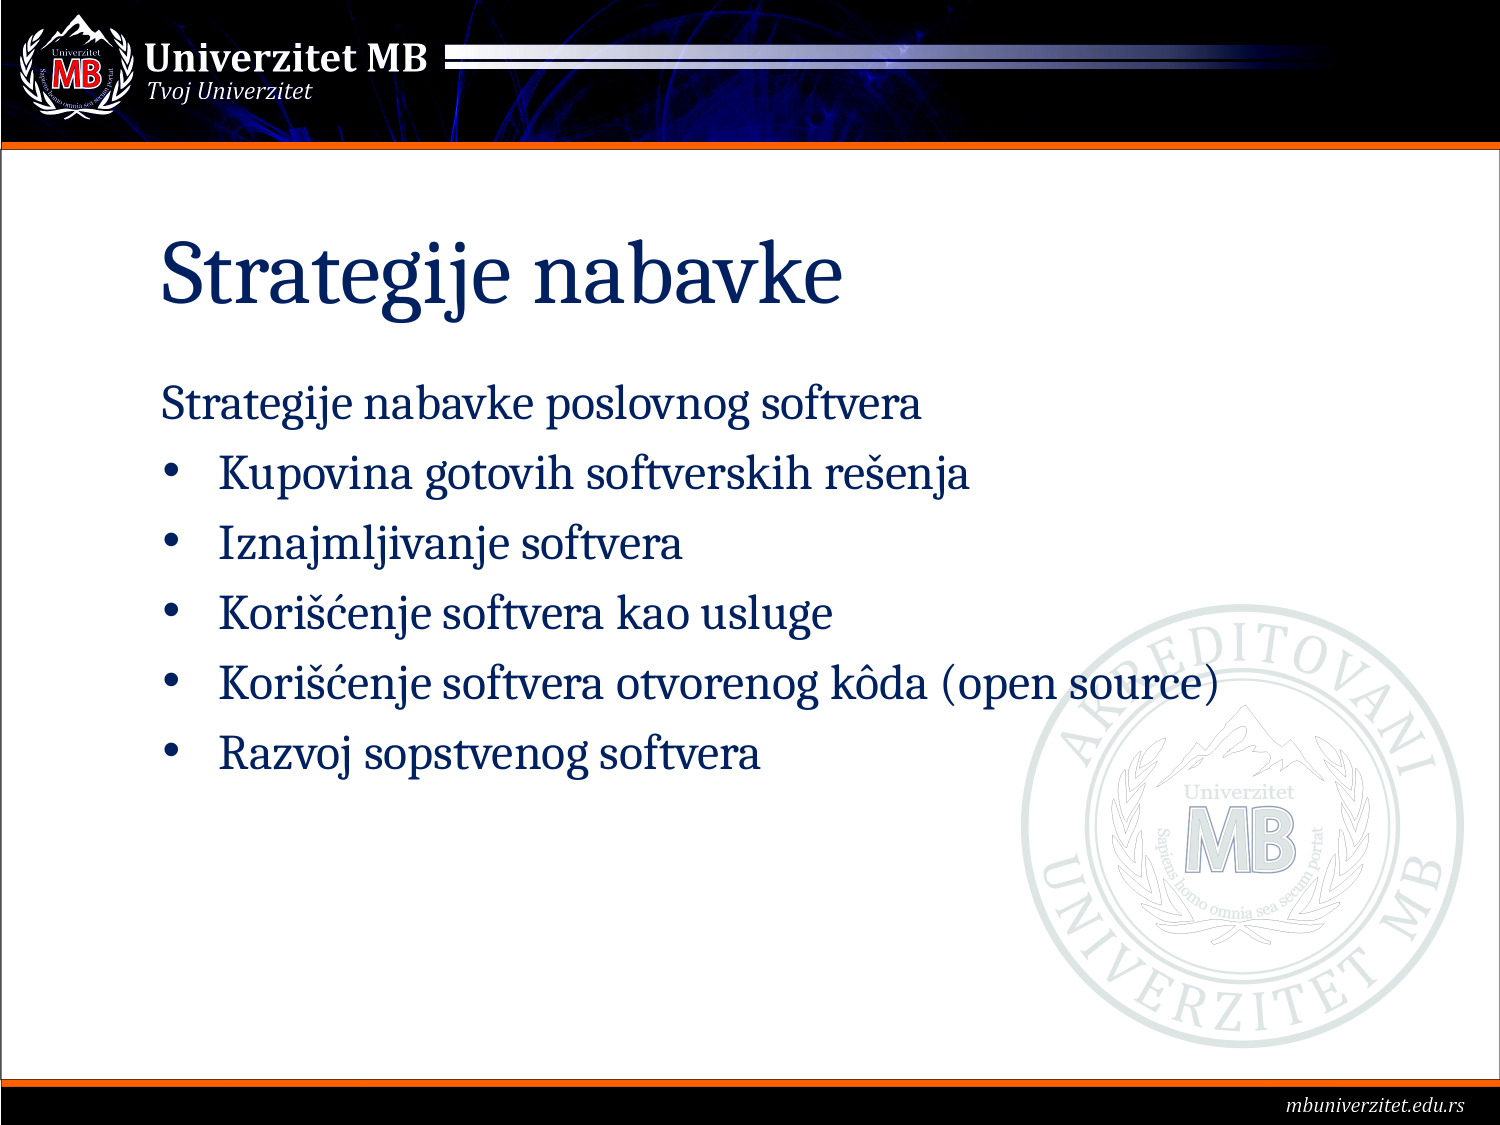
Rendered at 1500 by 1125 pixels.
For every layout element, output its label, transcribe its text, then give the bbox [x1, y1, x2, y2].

picture [0, 0, 1500, 1125]
title Strategije nabavke [147, 172, 1376, 361]
list Strategije nabavke poslovnog softvera Kupovina gotovih softverskih rešenja Iznajmljivanje softvera Korišćenje softvera kao usluge Korišćenje softvera otvorenog kôda (open source) Razvoj sopstvenog softvera [147, 361, 1425, 1005]
